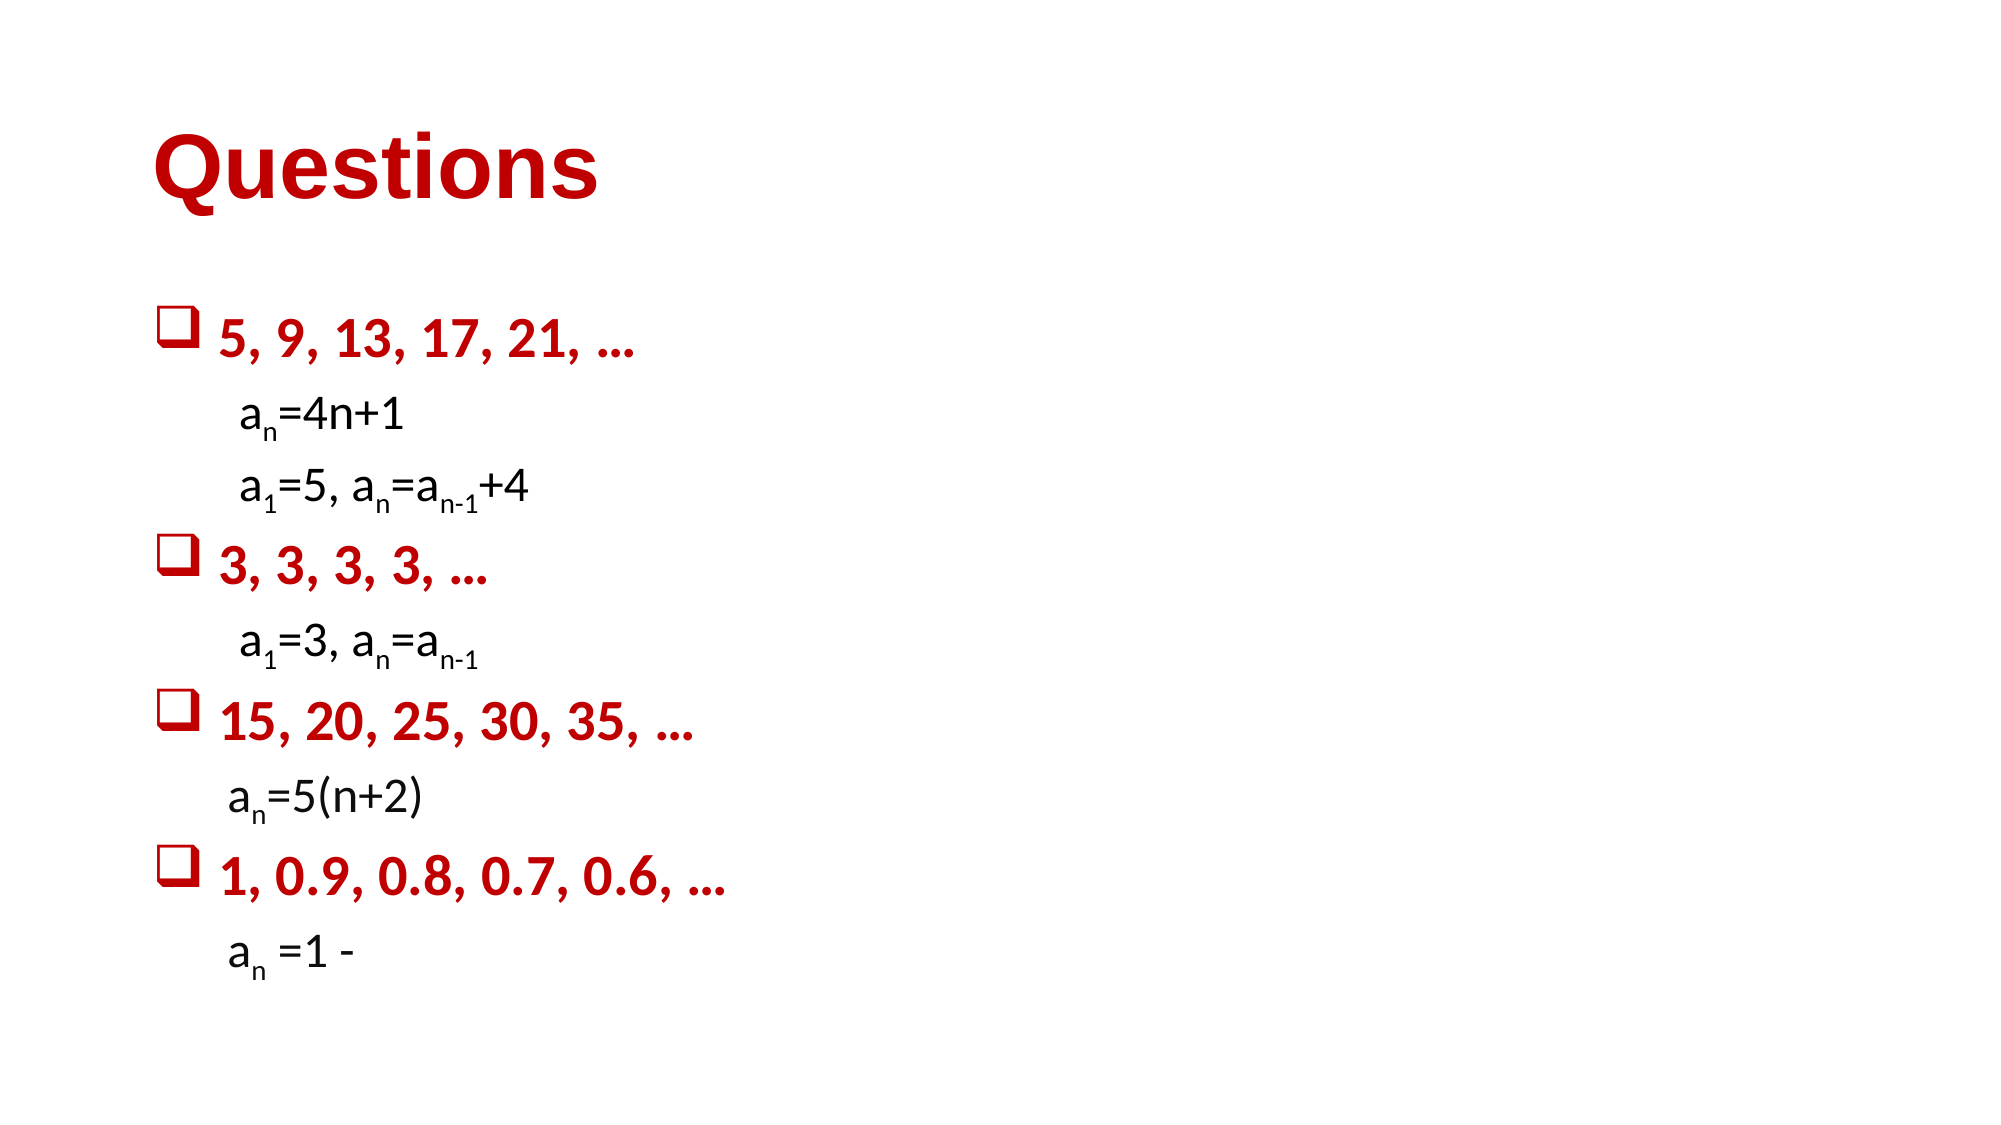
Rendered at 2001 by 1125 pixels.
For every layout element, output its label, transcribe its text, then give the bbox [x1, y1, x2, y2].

title Questions [137, 59, 1863, 278]
